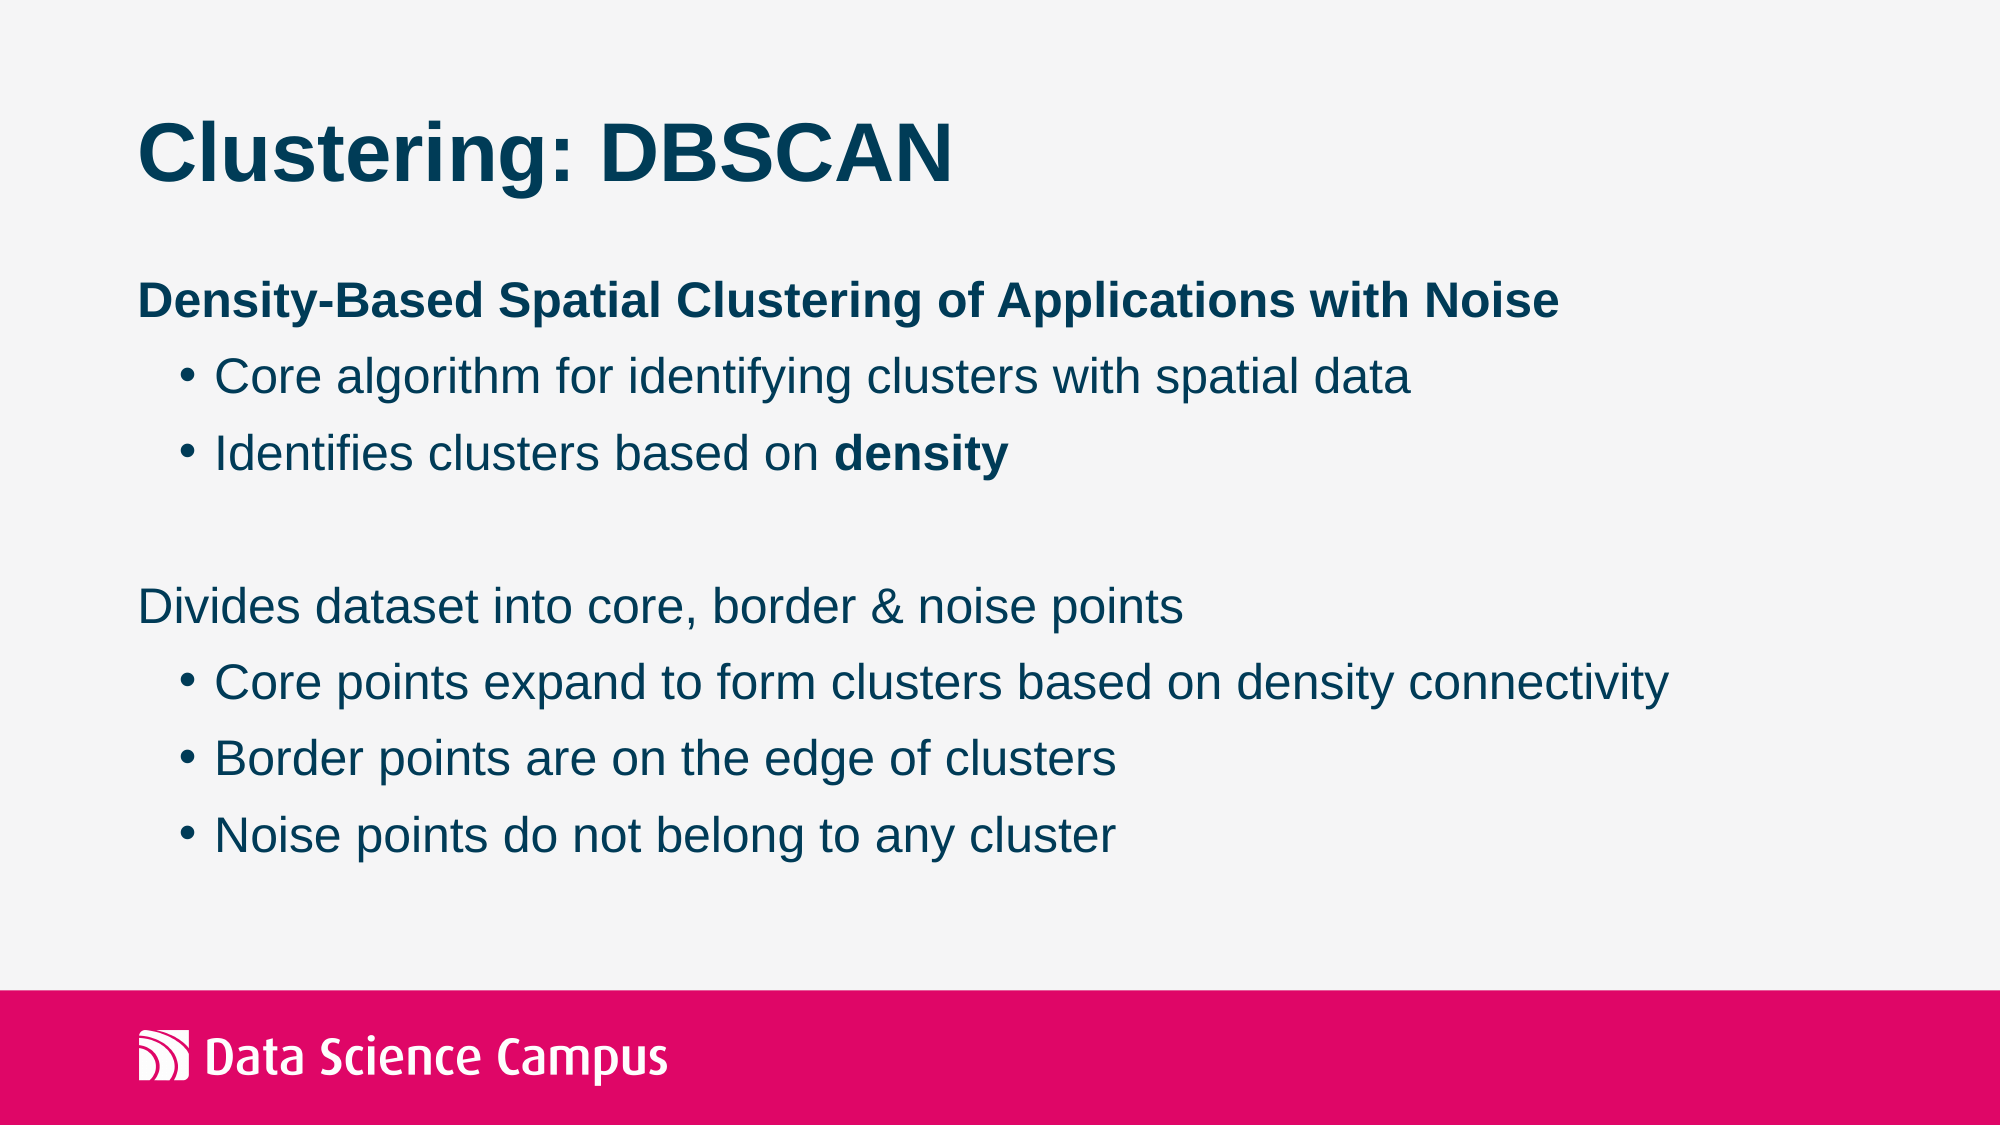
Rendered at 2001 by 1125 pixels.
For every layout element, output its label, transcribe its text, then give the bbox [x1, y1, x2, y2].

title Clustering: DBSCAN [137, 105, 962, 202]
list Density-Based Spatial Clustering of Applications with Noise Core algorithm for identifying clusters with spatial data Identifies clusters based on density Divides dataset into core, border & noise points Core points expand to form clusters based on density connectivity Border points are on the edge of clusters Noise points do not belong to any cluster [137, 261, 1936, 864]
picture [139, 1030, 667, 1086]
